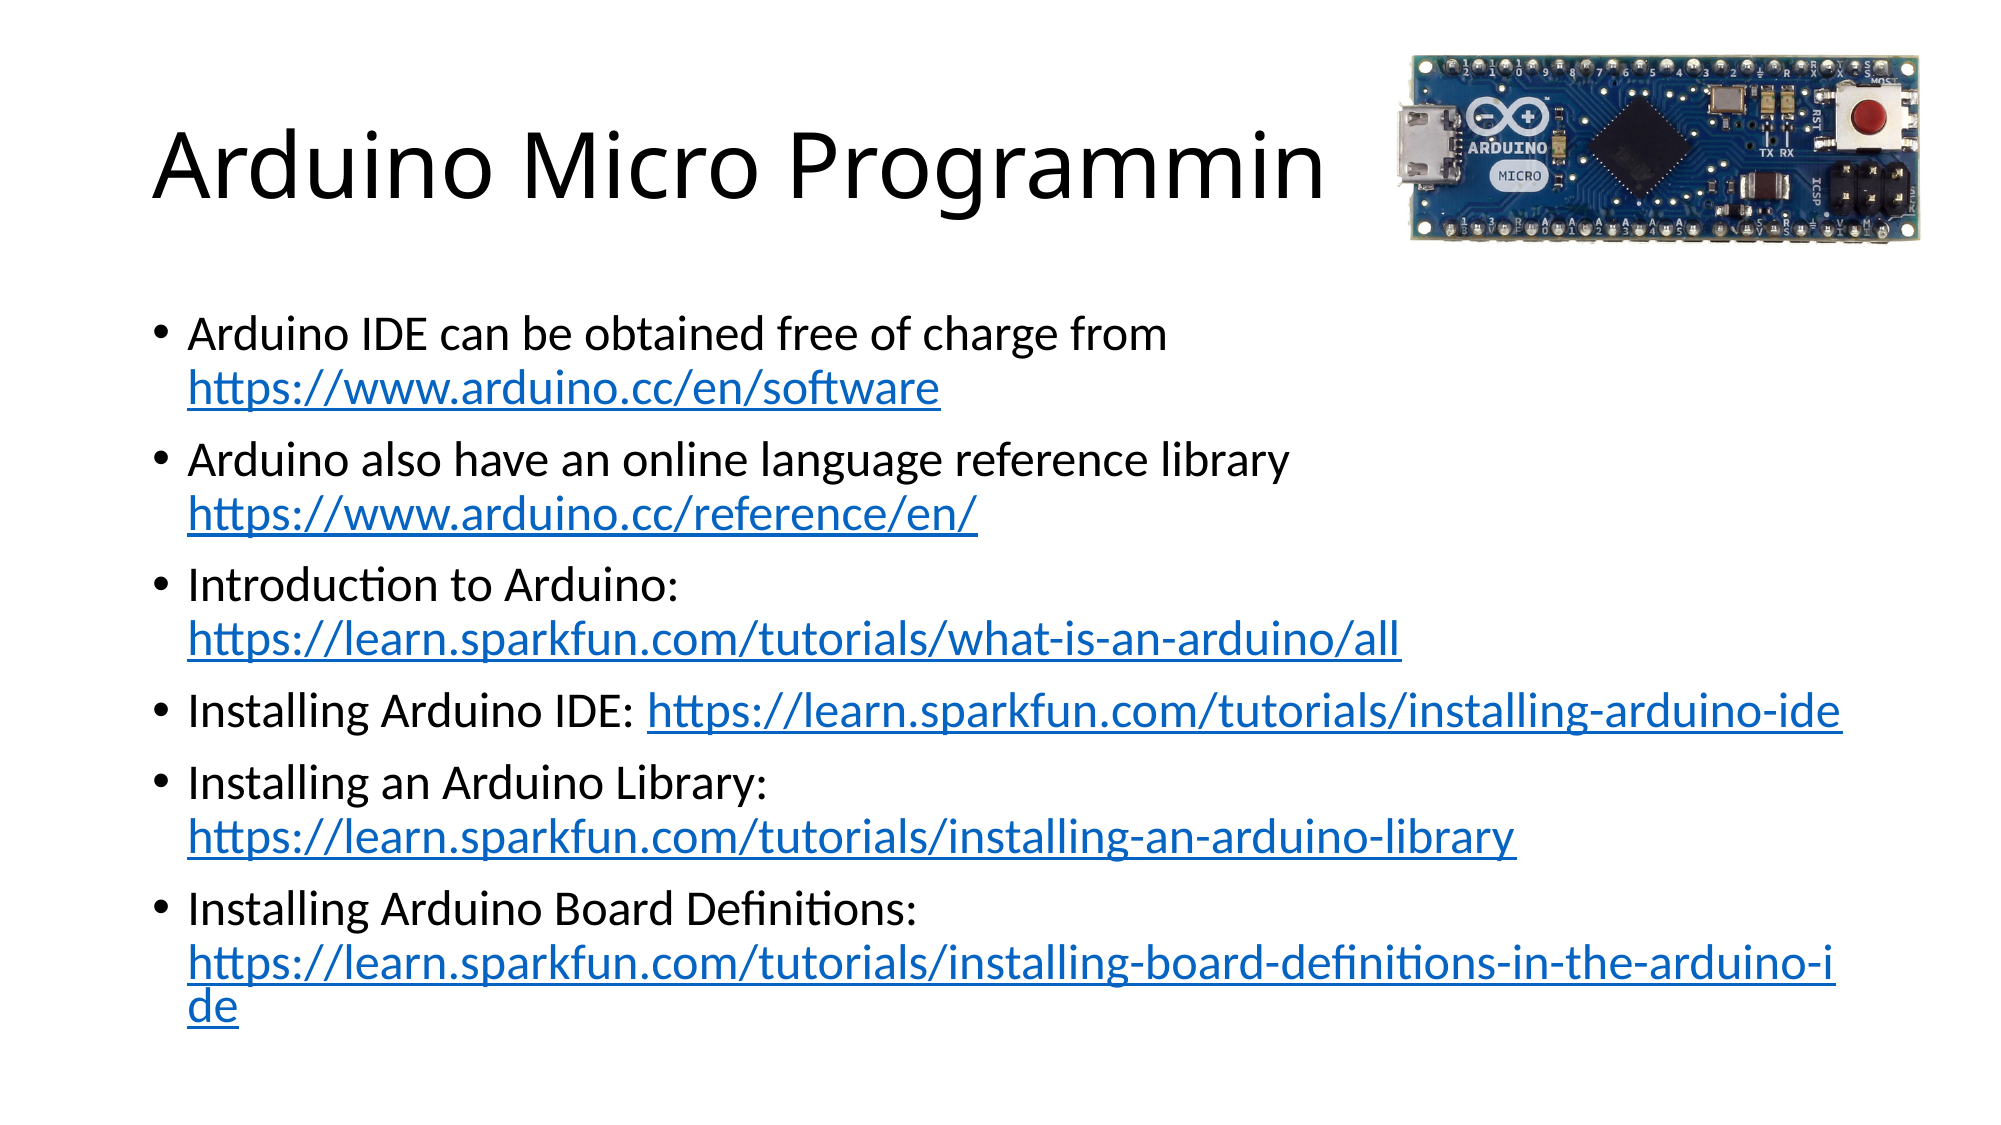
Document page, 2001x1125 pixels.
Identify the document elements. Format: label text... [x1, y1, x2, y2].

list Arduino IDE can be obtained free of charge from https://www.arduino.cc/en/software Arduino also have an online language reference library https://www.arduino.cc/reference/en/ Introduction to Arduino: https://learn.sparkfun.com/tutorials/what-is-an-arduino/all Installing Arduino IDE: https://learn.sparkfun.com/tutorials/installing-arduino-ide Installing an Arduino Library: https://learn.sparkfun.com/tutorials/installing-an-arduino-library Installing Arduino Board Definitions: https://learn.sparkfun.com/tutorials/installing-board-definitions-in-the-arduino-ide [137, 299, 1863, 1079]
title Arduino Micro Programming [137, 59, 1333, 278]
picture [1333, 0, 2000, 299]
